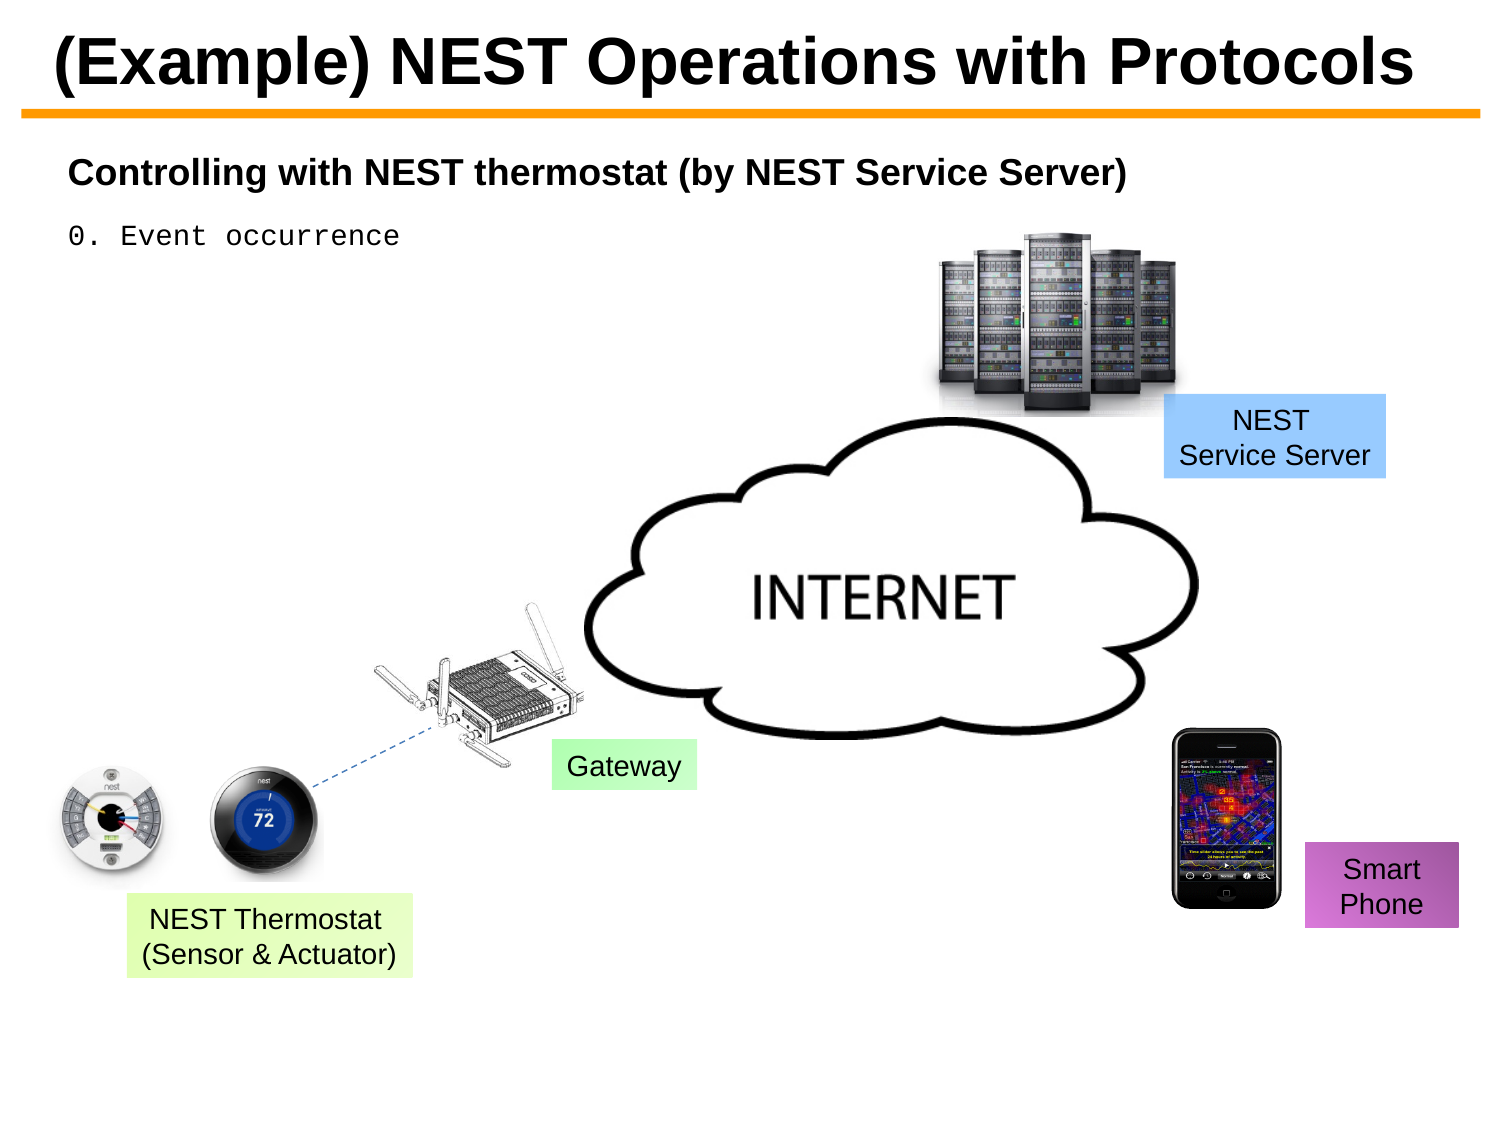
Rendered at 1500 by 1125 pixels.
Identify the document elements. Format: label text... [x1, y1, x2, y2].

title (Example) NEST Operations with Protocols [37, 9, 1459, 106]
picture [359, 207, 1282, 910]
text_box Controlling with NEST thermostat (by NEST Service Server) [53, 140, 1317, 200]
text_box Smart Phone [1305, 842, 1459, 928]
picture [37, 745, 184, 892]
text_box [312, 727, 432, 788]
text_box 0. Event occurrence [53, 208, 609, 259]
text_box NEST Service Server [1203, 393, 1386, 479]
picture [206, 762, 324, 882]
text_box Gateway [636, 748, 698, 790]
text_box NEST Thermostat (Sensor & Actuator) [126, 893, 413, 978]
